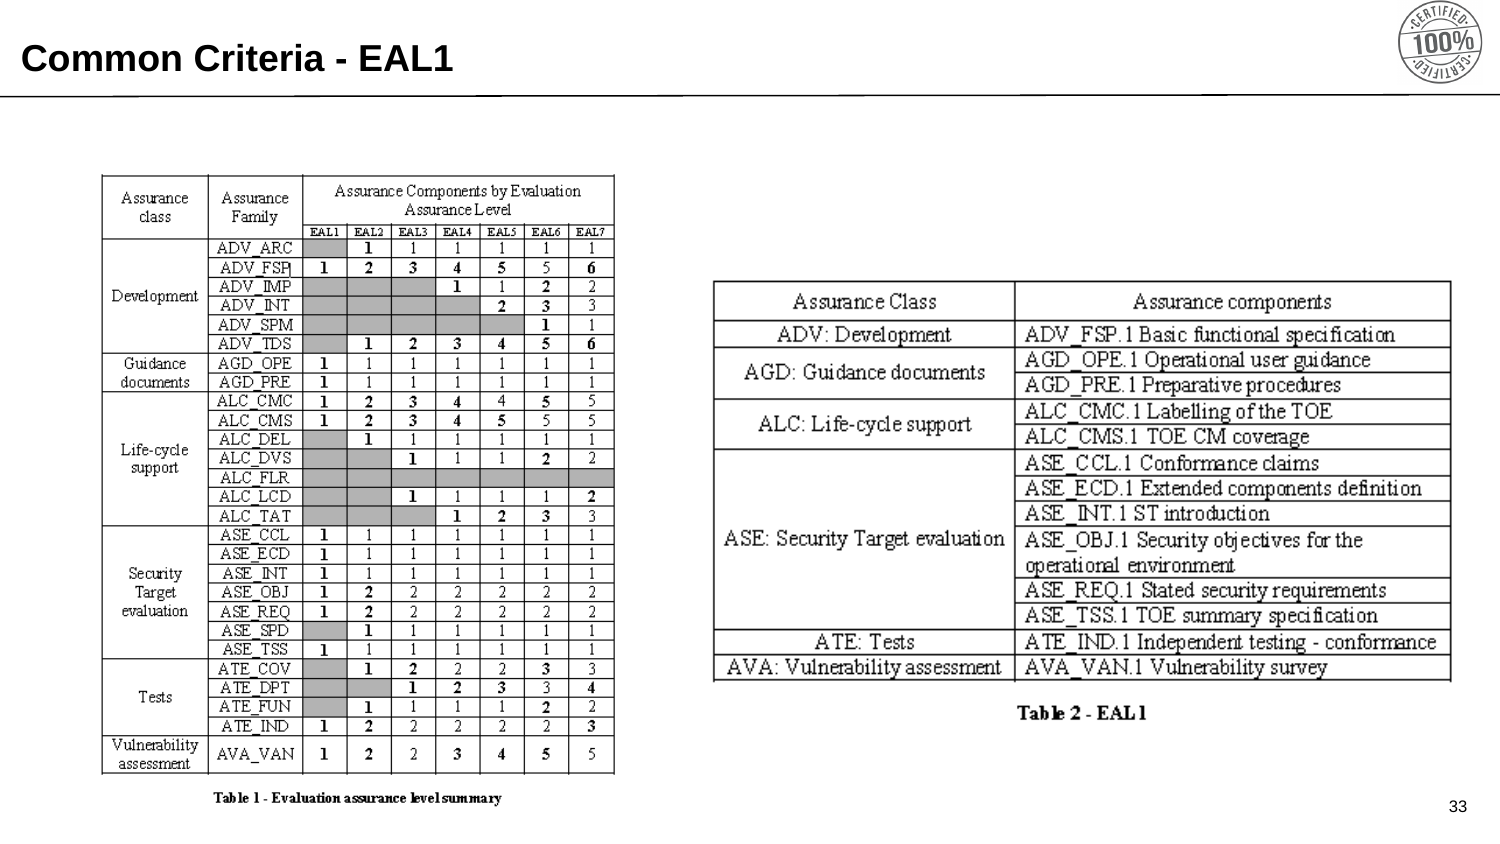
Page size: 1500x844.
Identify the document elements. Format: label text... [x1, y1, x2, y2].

text_box 33 [1432, 786, 1483, 827]
picture [89, 158, 630, 818]
text_box Common Criteria - EAL1 [9, 27, 922, 85]
picture [646, 248, 1480, 742]
picture [1397, 0, 1483, 85]
